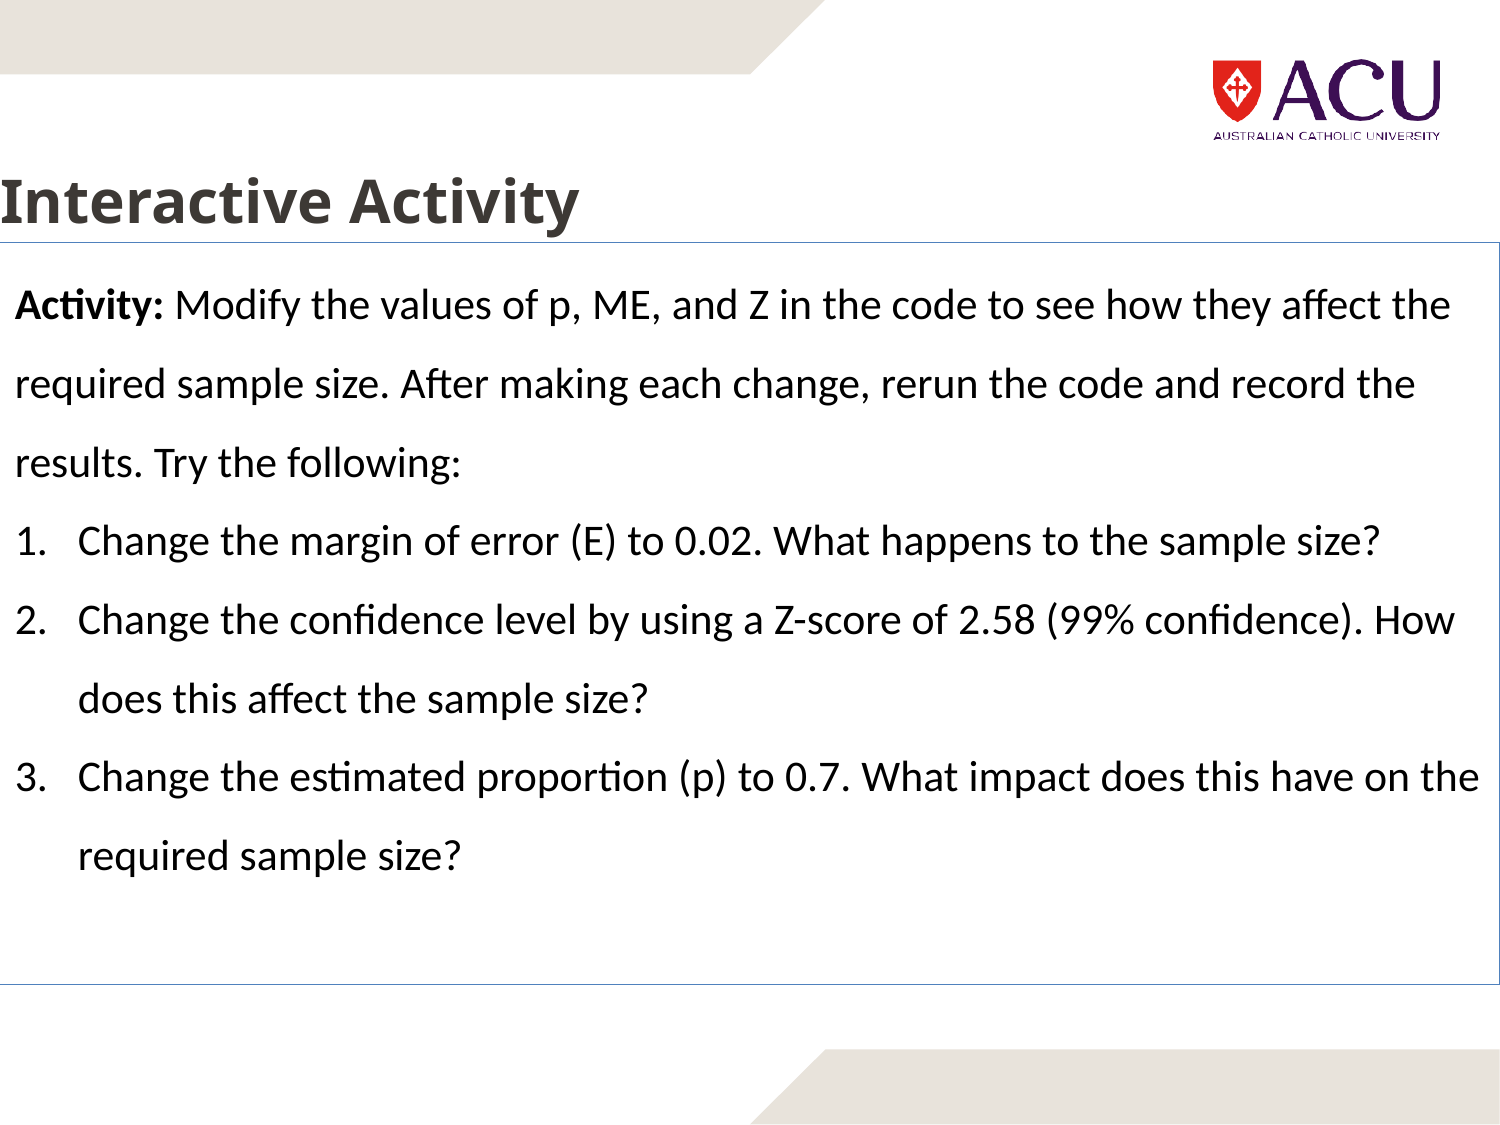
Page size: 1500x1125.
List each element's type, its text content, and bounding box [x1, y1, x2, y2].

picture [1213, 59, 1440, 140]
text_box Activity: Modify the values of p, ME, and Z in the code to see how they affect the required sample size. After making each change, rerun the code and record the results. Try the following: Change the margin of error (E) to 0.02. What happens to the sample size? Change the confidence level by using a Z-score of 2.58 (99% confidence). How does this affect the sample size? Change the estimated proportion (p) to 0.7. What impact does this have on the required sample size? [0, 242, 1500, 985]
title Interactive Activity [0, 140, 1500, 236]
